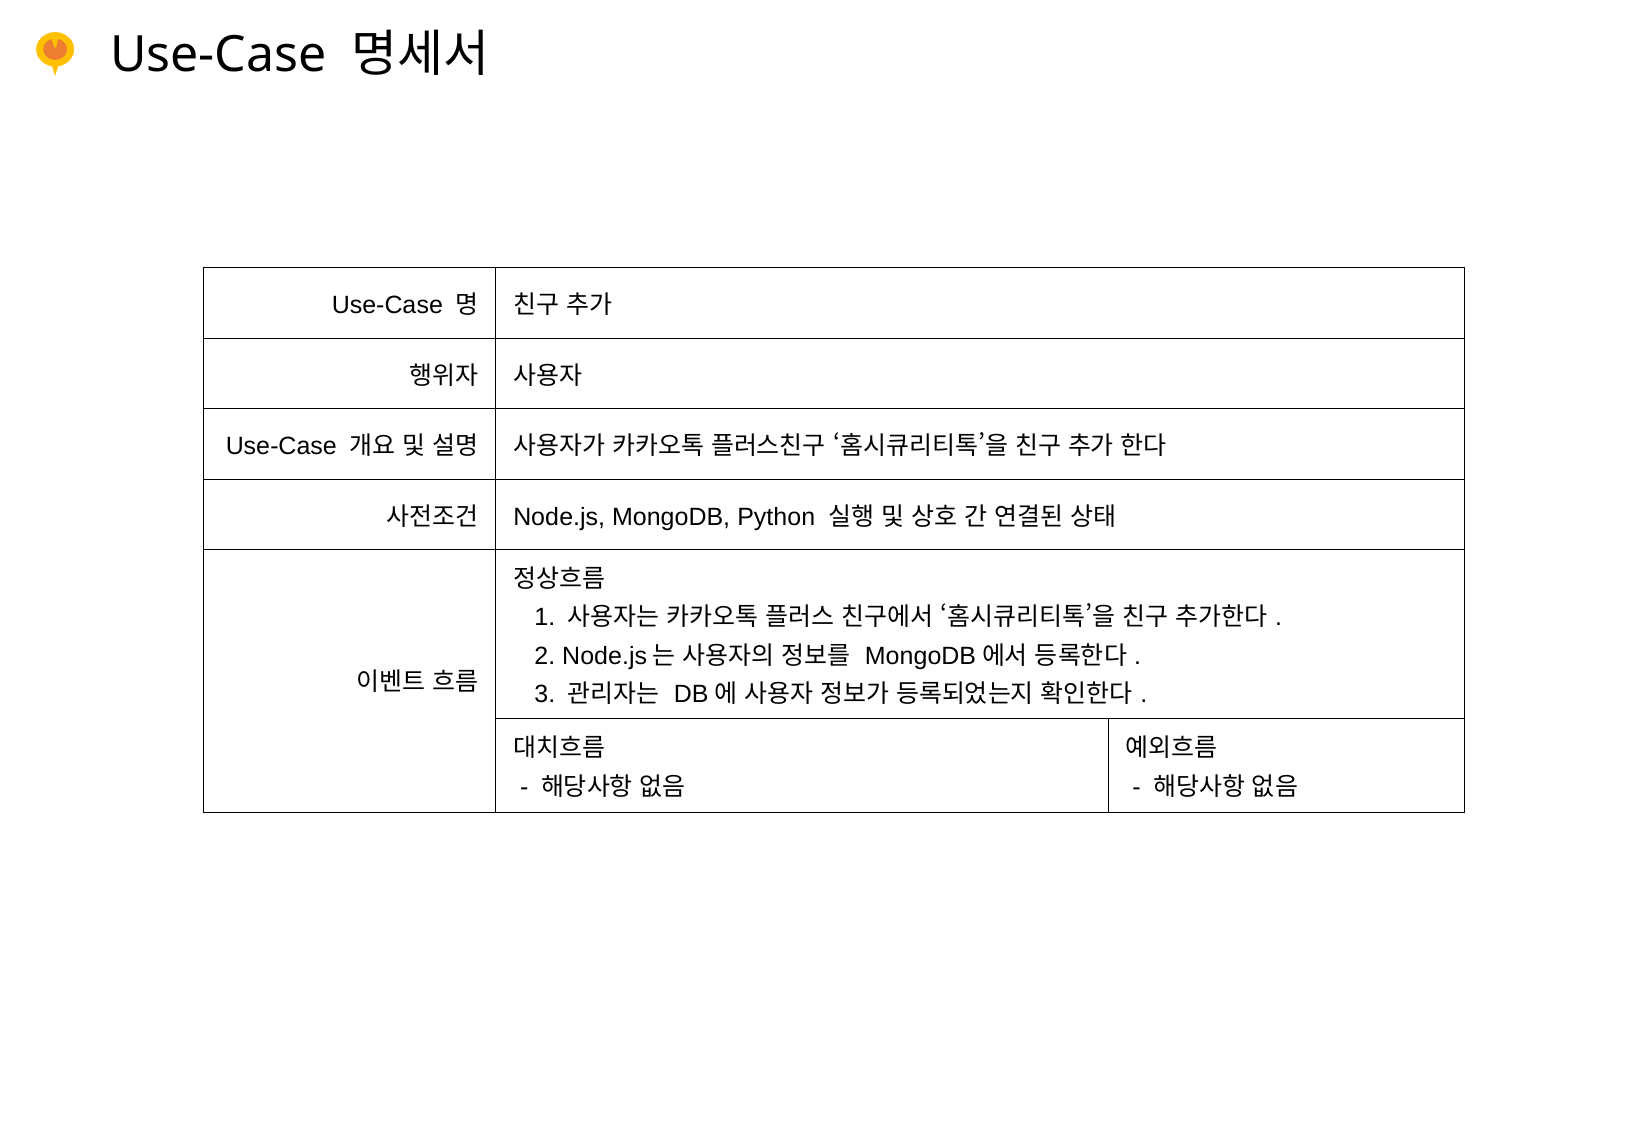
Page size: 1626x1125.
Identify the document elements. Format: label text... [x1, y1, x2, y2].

table_cell 사용자 [496, 339, 1464, 408]
title Use-Case 명세서 [95, 0, 1569, 111]
table_header 친구 추가 [496, 268, 1464, 338]
table_cell Node.js, MongoDB, Python 실행 및 상호 간 연결된 상태 [496, 480, 1464, 549]
table_header Use-Case 명 [204, 268, 495, 338]
table_cell 사전조건 [204, 480, 495, 549]
table_cell 대치흐름 - 해당사항 없음 [496, 719, 1108, 812]
table_cell 예외흐름 - 해당사항 없음 [1109, 719, 1464, 812]
table_cell Use-Case 개요 및 설명 [204, 409, 495, 479]
table_cell 정상흐름 1. 사용자는 카카오톡 플러스 친구에서 ‘홈시큐리티톡’을 친구 추가한다. 2. Node.js는 사용자의 정보를 MongoDB에서 등록한다. 3. 관리자는 DB에 사용자 정보가 등록되었는지 확인한다. [496, 550, 1464, 718]
table_cell 이벤트 흐름 [204, 550, 495, 812]
table_cell 행위자 [204, 339, 495, 408]
table_cell 사용자가 카카오톡 플러스친구 ‘홈시큐리티톡’을 친구 추가 한다 [496, 409, 1464, 479]
